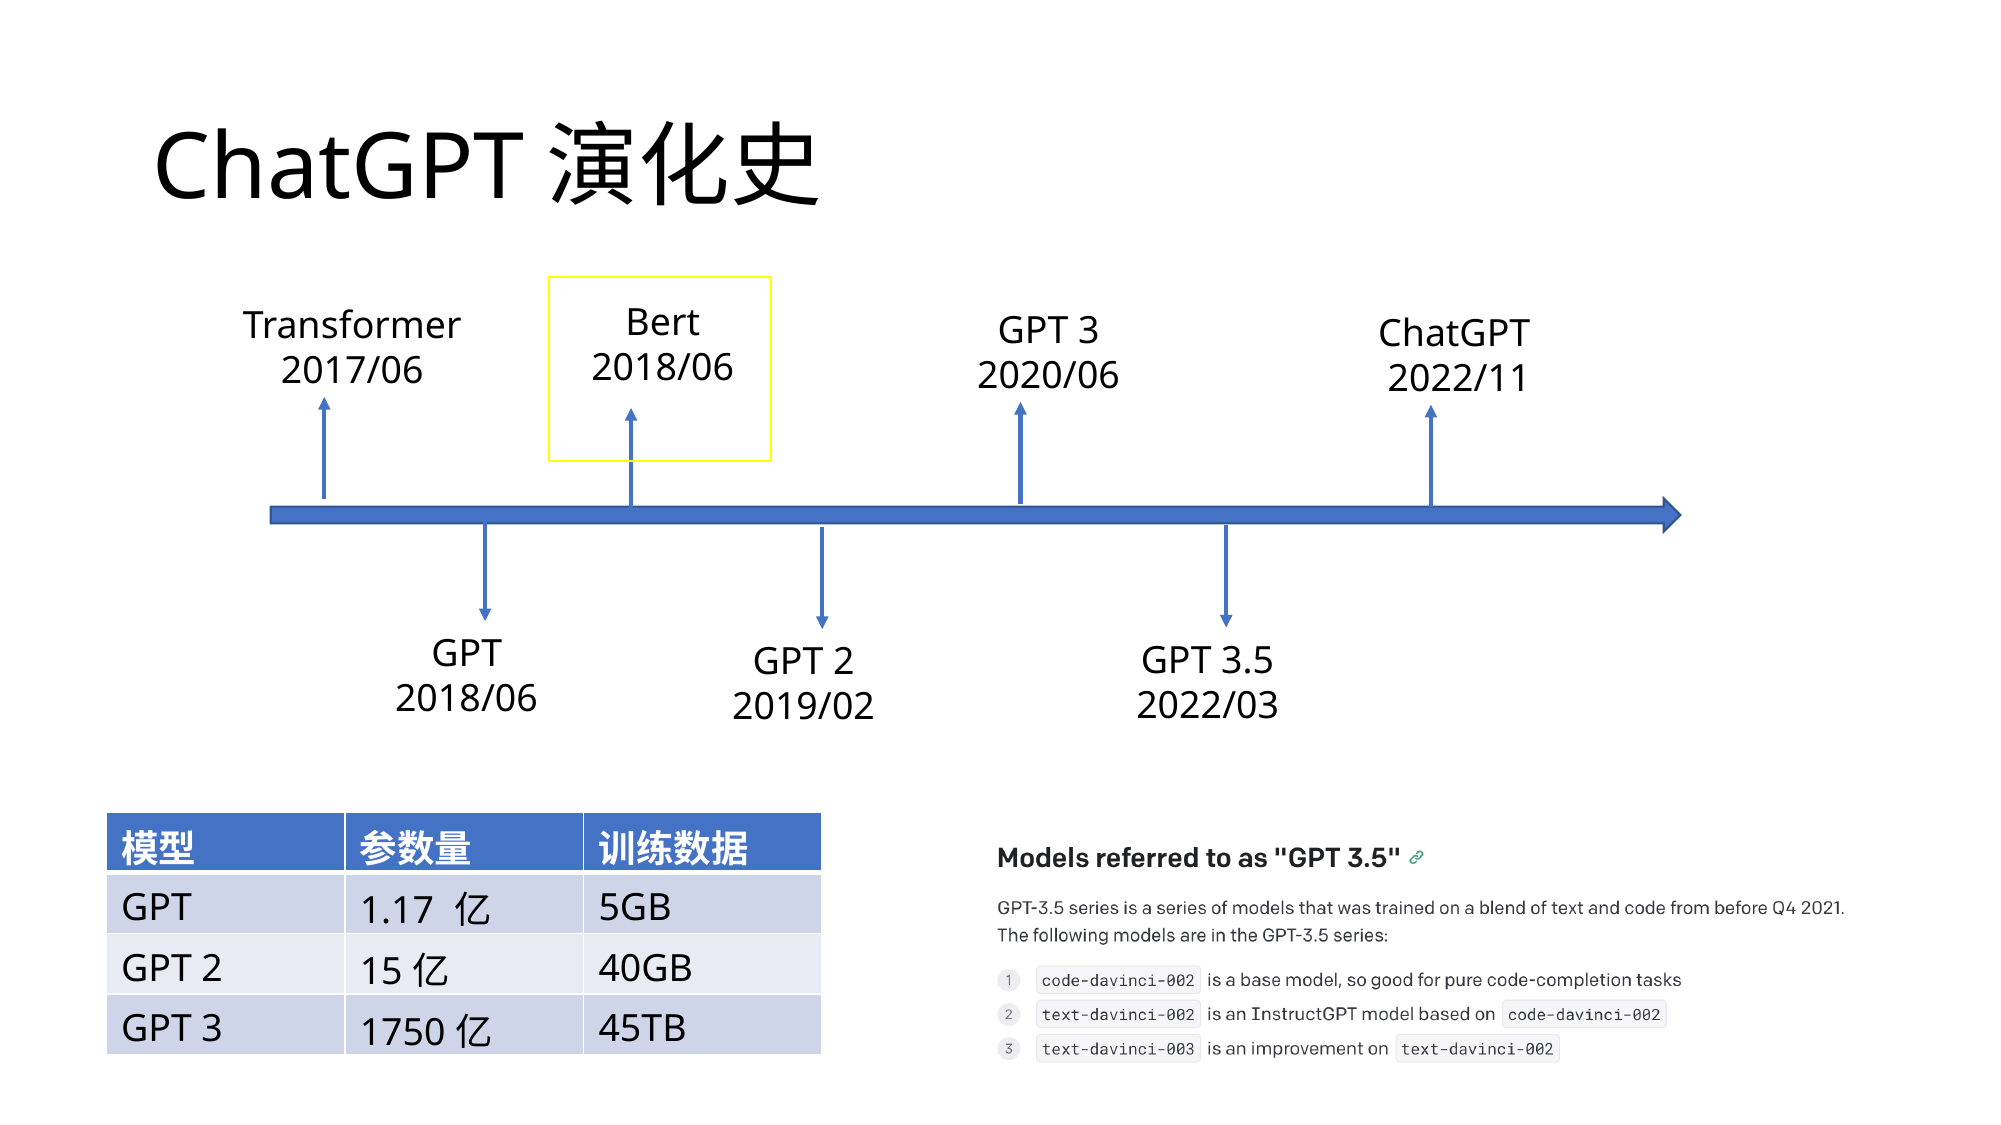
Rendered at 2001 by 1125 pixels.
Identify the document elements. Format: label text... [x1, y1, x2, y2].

picture [975, 829, 1878, 1076]
title ChatGPT演化史 [137, 59, 1863, 278]
table_header 参数量 [346, 813, 583, 870]
table_header 模型 [107, 813, 344, 870]
table_cell GPT 3 [107, 995, 344, 1054]
table_cell GPT [107, 875, 344, 933]
table_cell 45TB [584, 995, 821, 1054]
table_cell 15亿 [346, 934, 583, 993]
text_box [548, 276, 772, 289]
table_header 训练数据 [584, 813, 821, 870]
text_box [238, 289, 1681, 735]
table_cell 5GB [584, 875, 821, 933]
table_cell 1.17 亿 [346, 875, 583, 933]
table_cell GPT 2 [107, 934, 344, 993]
table_cell 1750亿 [346, 995, 583, 1054]
table_cell 40GB [584, 934, 821, 993]
